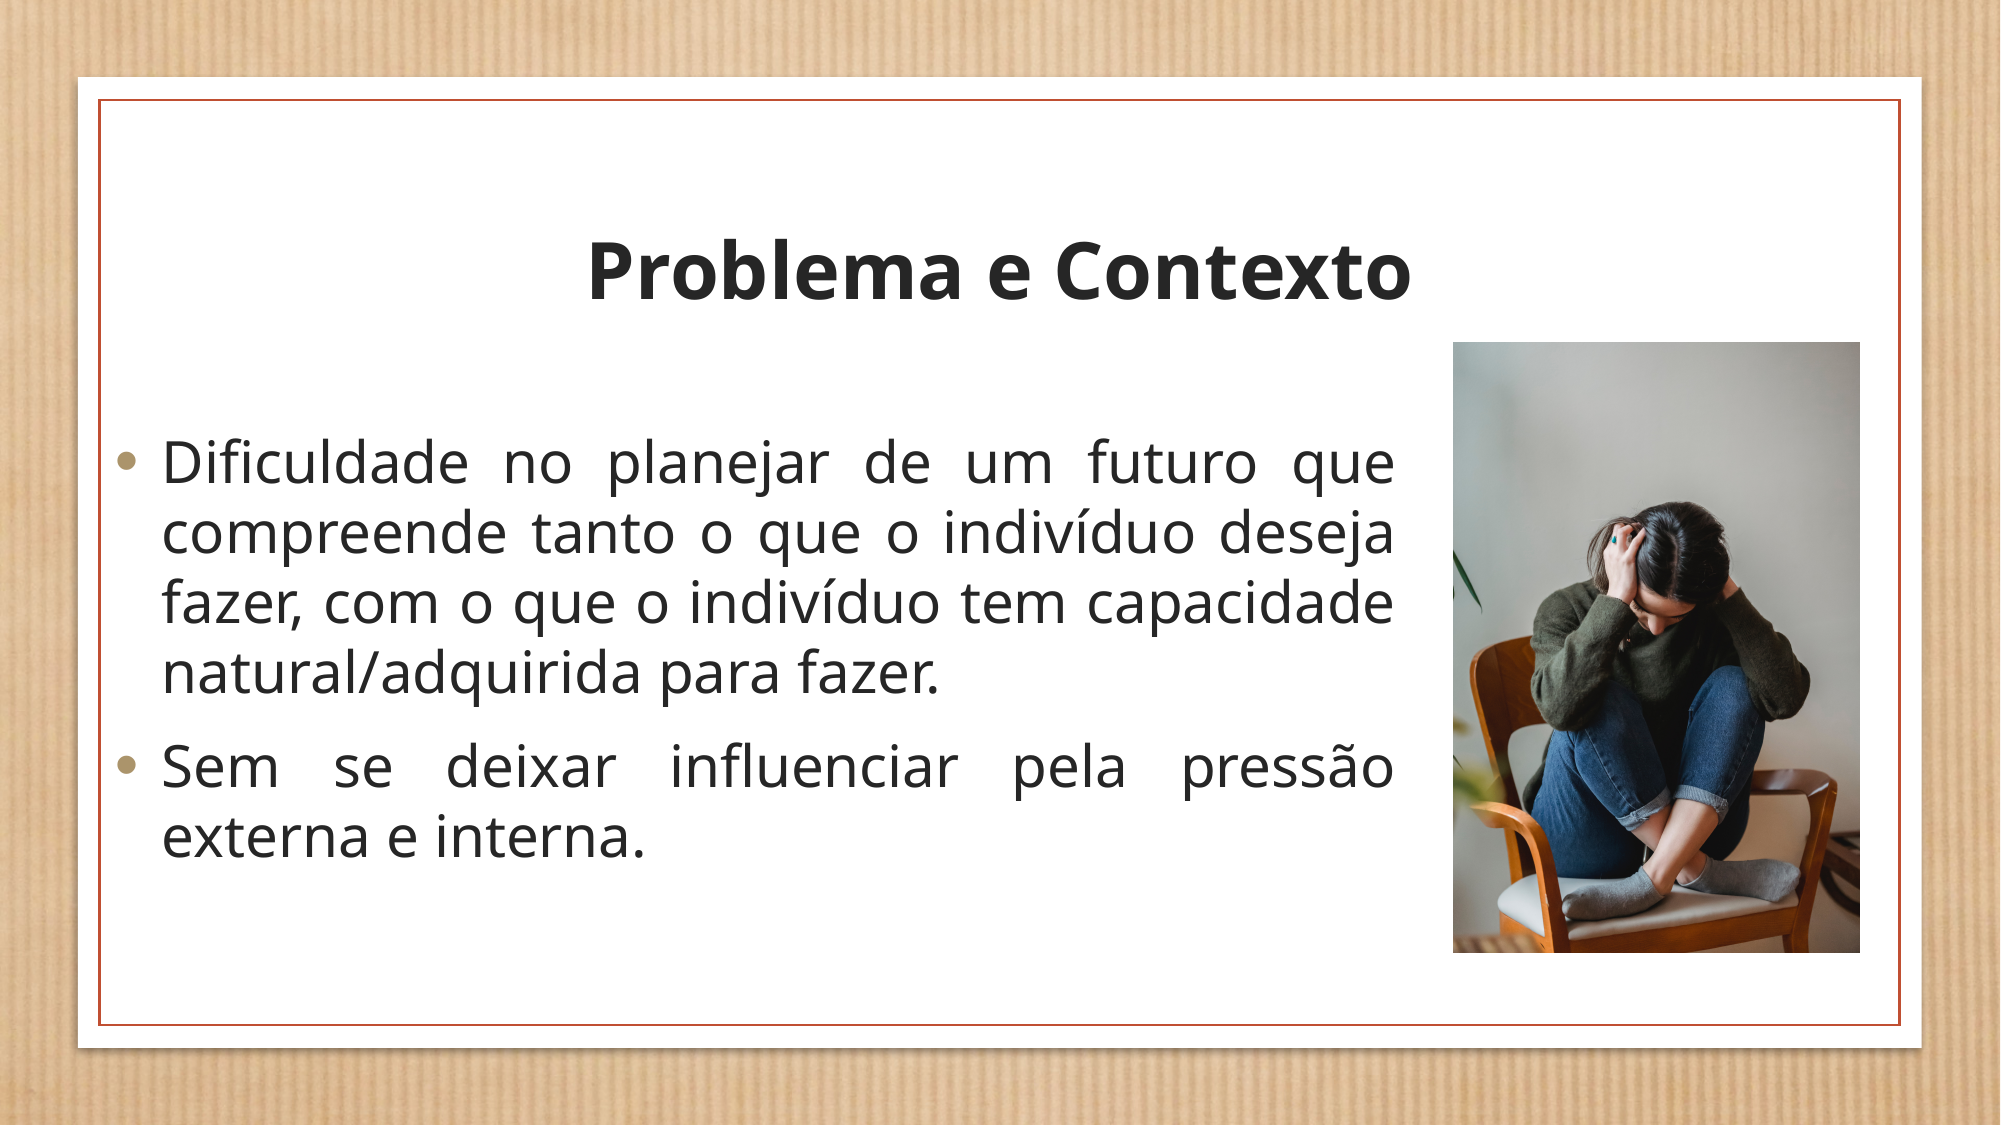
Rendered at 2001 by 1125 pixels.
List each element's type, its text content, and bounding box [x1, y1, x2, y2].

text_box [77, 76, 1923, 1049]
text_box [0, 0, 2000, 1125]
title Problema e Contexto [212, 161, 1788, 375]
list Dificuldade no planejar de um futuro que compreende tanto o que o indivíduo deseja fazer, com o que o indivíduo tem capacidade natural/adquirida para fazer. Sem se deixar influenciar pela pressão externa e interna. [99, 375, 1411, 920]
text_box [99, 99, 1900, 1026]
picture [1452, 341, 1860, 954]
